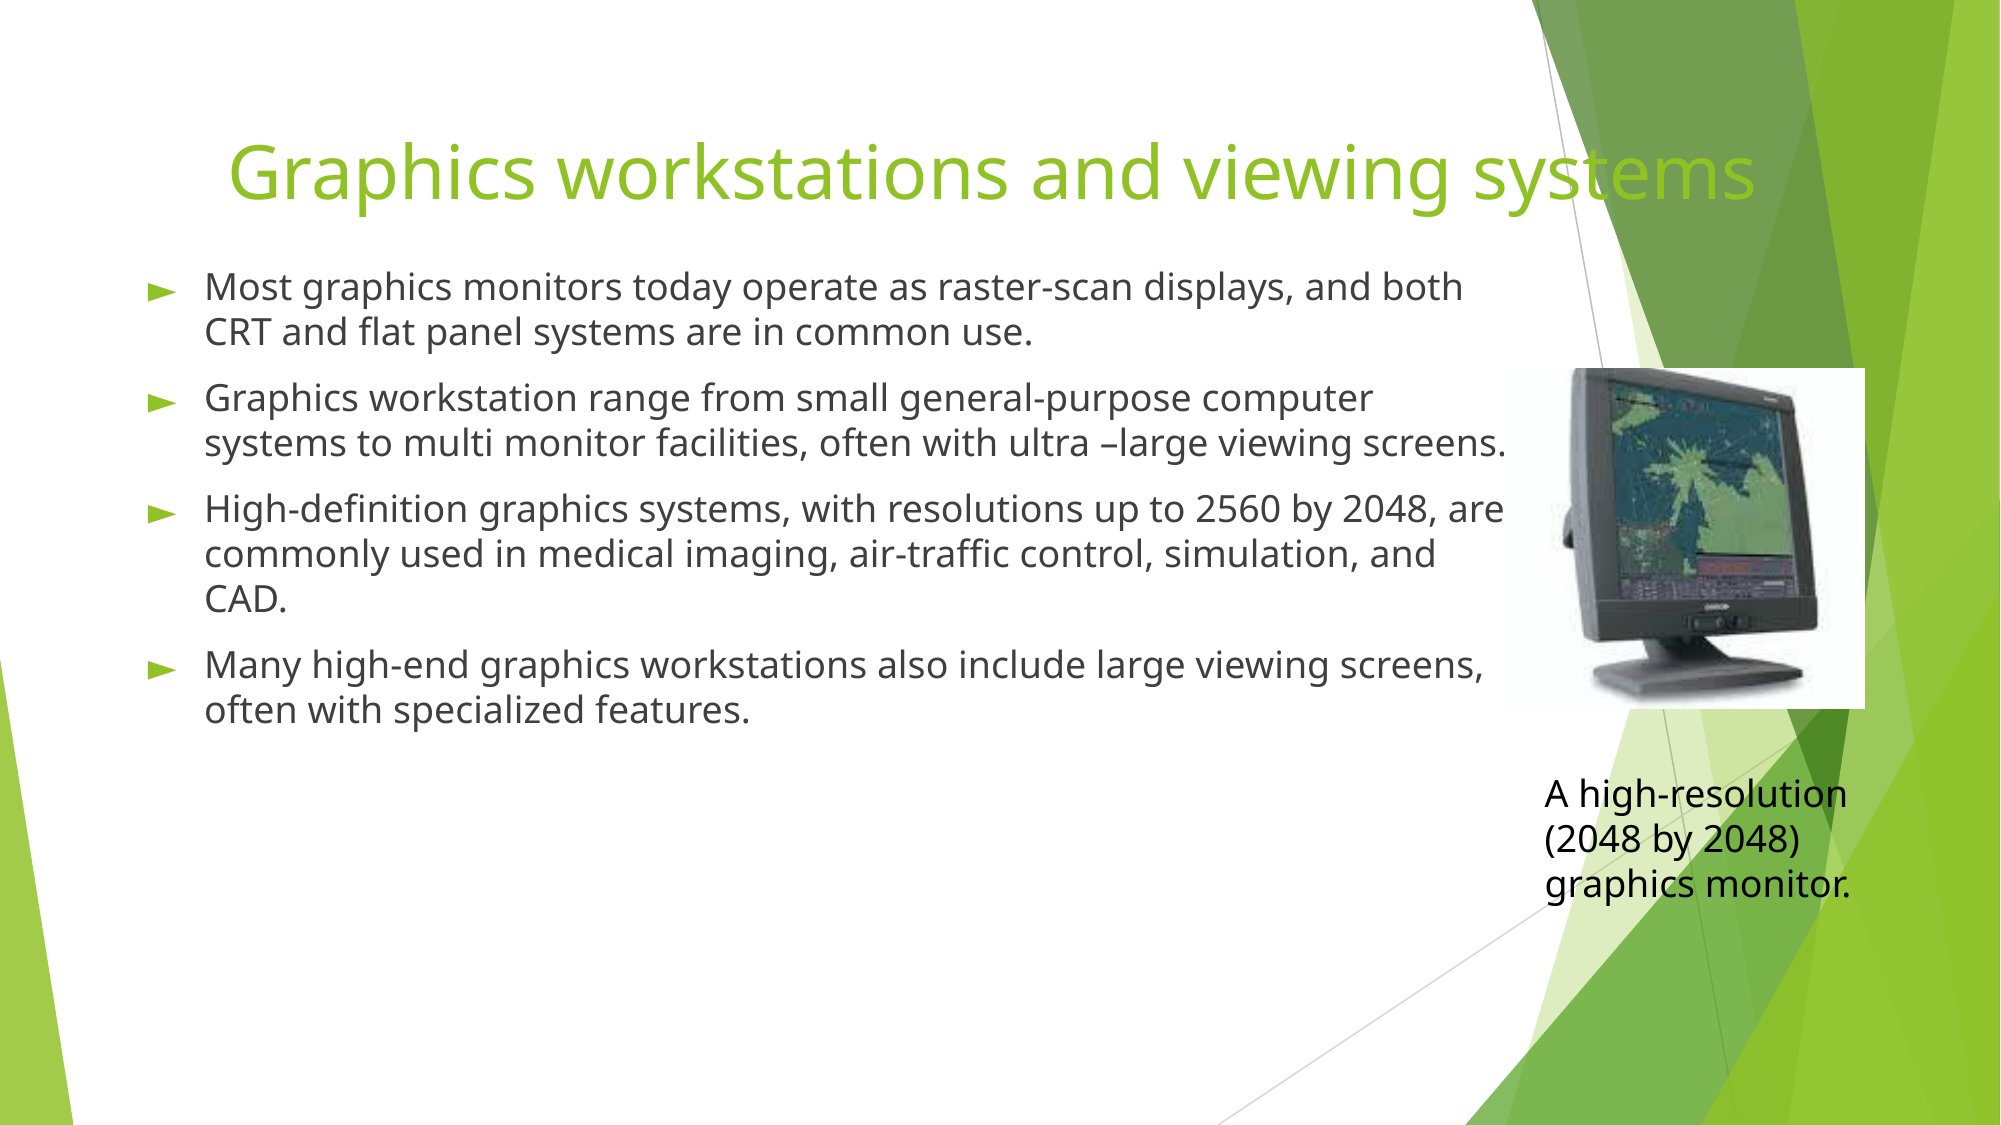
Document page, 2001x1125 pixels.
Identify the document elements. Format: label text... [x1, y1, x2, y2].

title Graphics workstations and viewing systems [212, 116, 1788, 246]
picture [1503, 368, 1865, 709]
list Most graphics monitors today operate as raster-scan displays, and both CRT and flat panel systems are in common use. Graphics workstation range from small general-purpose computer systems to multi monitor facilities, often with ultra –large viewing screens. High-definition graphics systems, with resolutions up to 2560 by 2048, are commonly used in medical imaging, air-traffic control, simulation, and CAD. Many high-end graphics workstations also include large viewing screens, often with specialized features. [132, 255, 1525, 1100]
text_box A high-resolution (2048 by 2048) graphics monitor. [1529, 762, 1889, 913]
